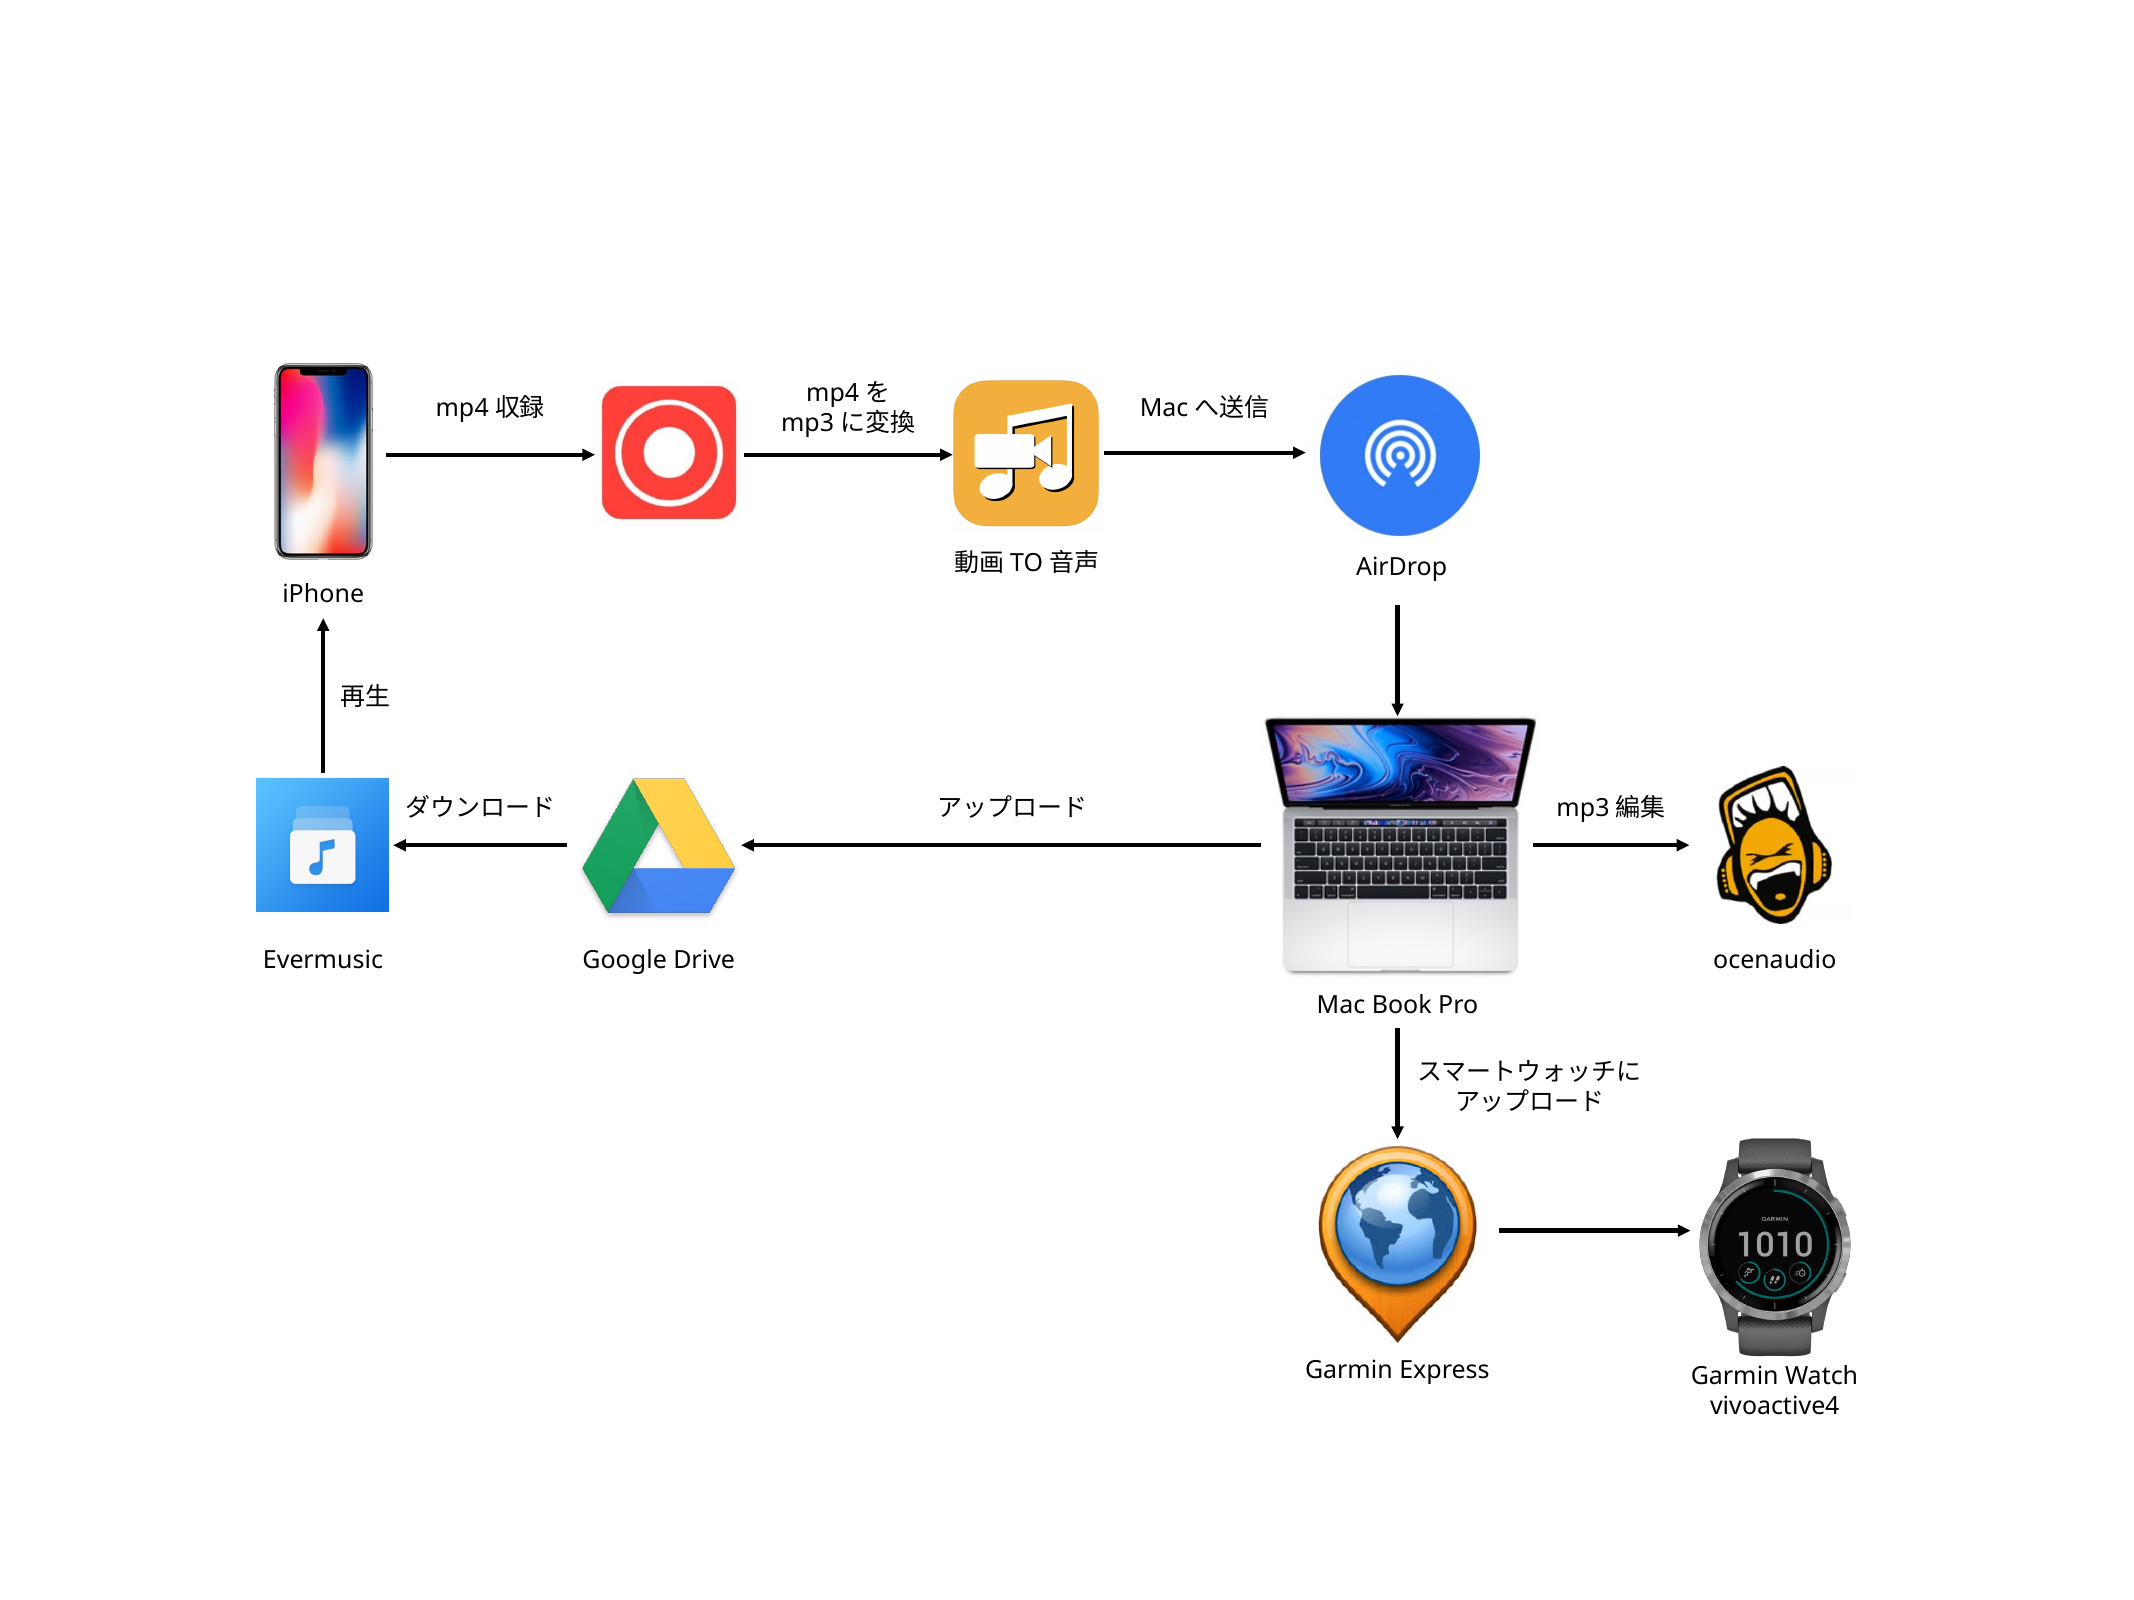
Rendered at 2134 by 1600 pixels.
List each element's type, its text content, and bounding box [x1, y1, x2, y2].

text_box iPhone [273, 568, 373, 616]
text_box mp4を mp3に変換 [772, 368, 924, 445]
picture [1304, 362, 1499, 547]
picture [1240, 685, 1561, 1005]
text_box 動画TO音声 [945, 537, 1108, 585]
text_box [429, 448, 595, 461]
text_box [393, 838, 568, 852]
picture [218, 356, 429, 567]
text_box ocenaudio [1704, 935, 1845, 982]
text_box AirDrop [1347, 547, 1457, 589]
text_box Evermusic [254, 935, 392, 982]
text_box mp4収録 [429, 382, 554, 430]
text_box [746, 838, 1240, 852]
picture [1299, 1145, 1496, 1343]
picture [596, 379, 742, 526]
text_box mp3編集 [1561, 782, 1675, 830]
picture [1629, 1062, 1921, 1427]
text_box 再生 [332, 672, 400, 719]
text_box [1105, 446, 1304, 459]
text_box [743, 448, 948, 461]
text_box スマートウォッチに アップロード [1409, 1046, 1651, 1124]
text_box Macへ送信 [1131, 382, 1278, 430]
text_box [1391, 1027, 1404, 1140]
text_box Mac Book Pro [1308, 1005, 1487, 1027]
text_box ダウンロード [396, 782, 564, 830]
text_box [1561, 838, 1690, 852]
picture [948, 376, 1105, 533]
text_box Google Drive [573, 935, 744, 982]
text_box アップロード [929, 782, 1097, 830]
picture [571, 758, 746, 933]
text_box [317, 618, 330, 774]
picture [1696, 766, 1854, 924]
picture [256, 778, 390, 912]
text_box Garmin Express [1296, 1345, 1499, 1393]
